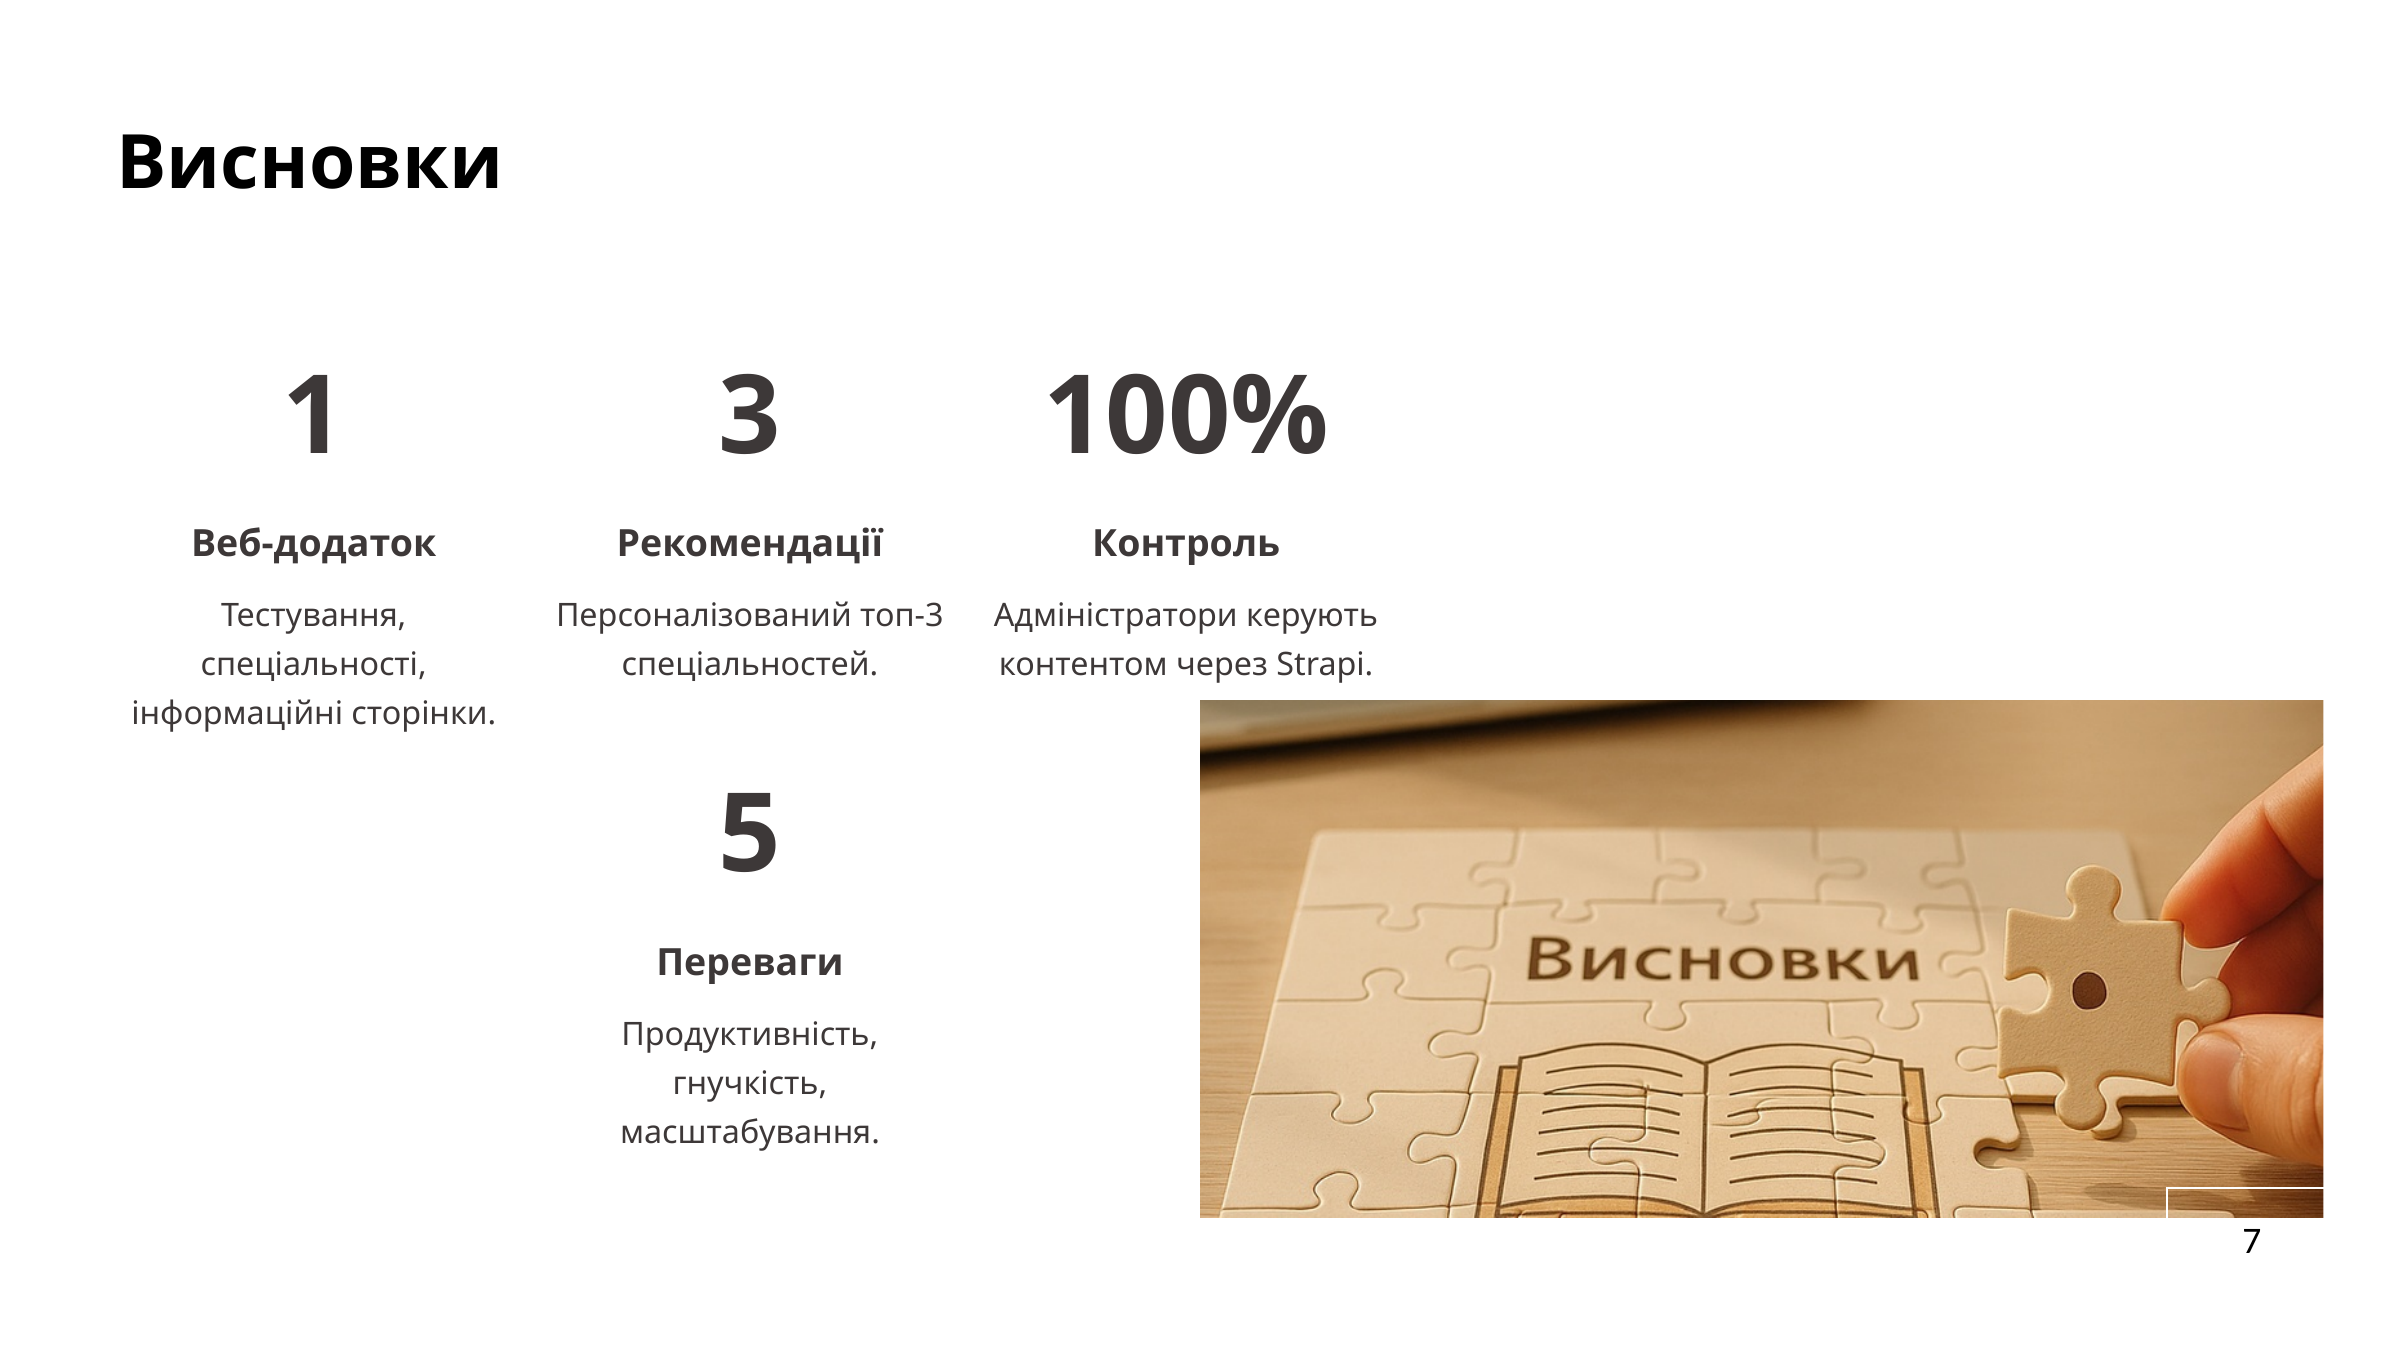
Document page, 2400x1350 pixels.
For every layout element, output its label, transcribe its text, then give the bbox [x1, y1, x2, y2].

picture [1199, 700, 2324, 1218]
text_box 7 [2166, 1187, 2338, 1289]
text_box 5 [552, 784, 948, 894]
text_box Контроль [996, 517, 1376, 565]
text_box Продуктивність, гнучкість, масштабування. [552, 1002, 948, 1103]
text_box Переваги [560, 935, 940, 983]
text_box Висновки [116, 109, 1384, 299]
text_box Тестування, спеціальності, інформаційні сторінки. [116, 584, 512, 685]
text_box 3 [552, 365, 948, 476]
text_box Адміністратори керують контентом через Strapi. [988, 584, 1384, 685]
text_box 1 [116, 365, 512, 476]
text_box Персоналізований топ-3 спеціальностей. [552, 584, 948, 685]
text_box 100% [988, 365, 1384, 476]
text_box Веб-додаток [124, 517, 503, 565]
text_box Рекомендації [560, 517, 940, 565]
